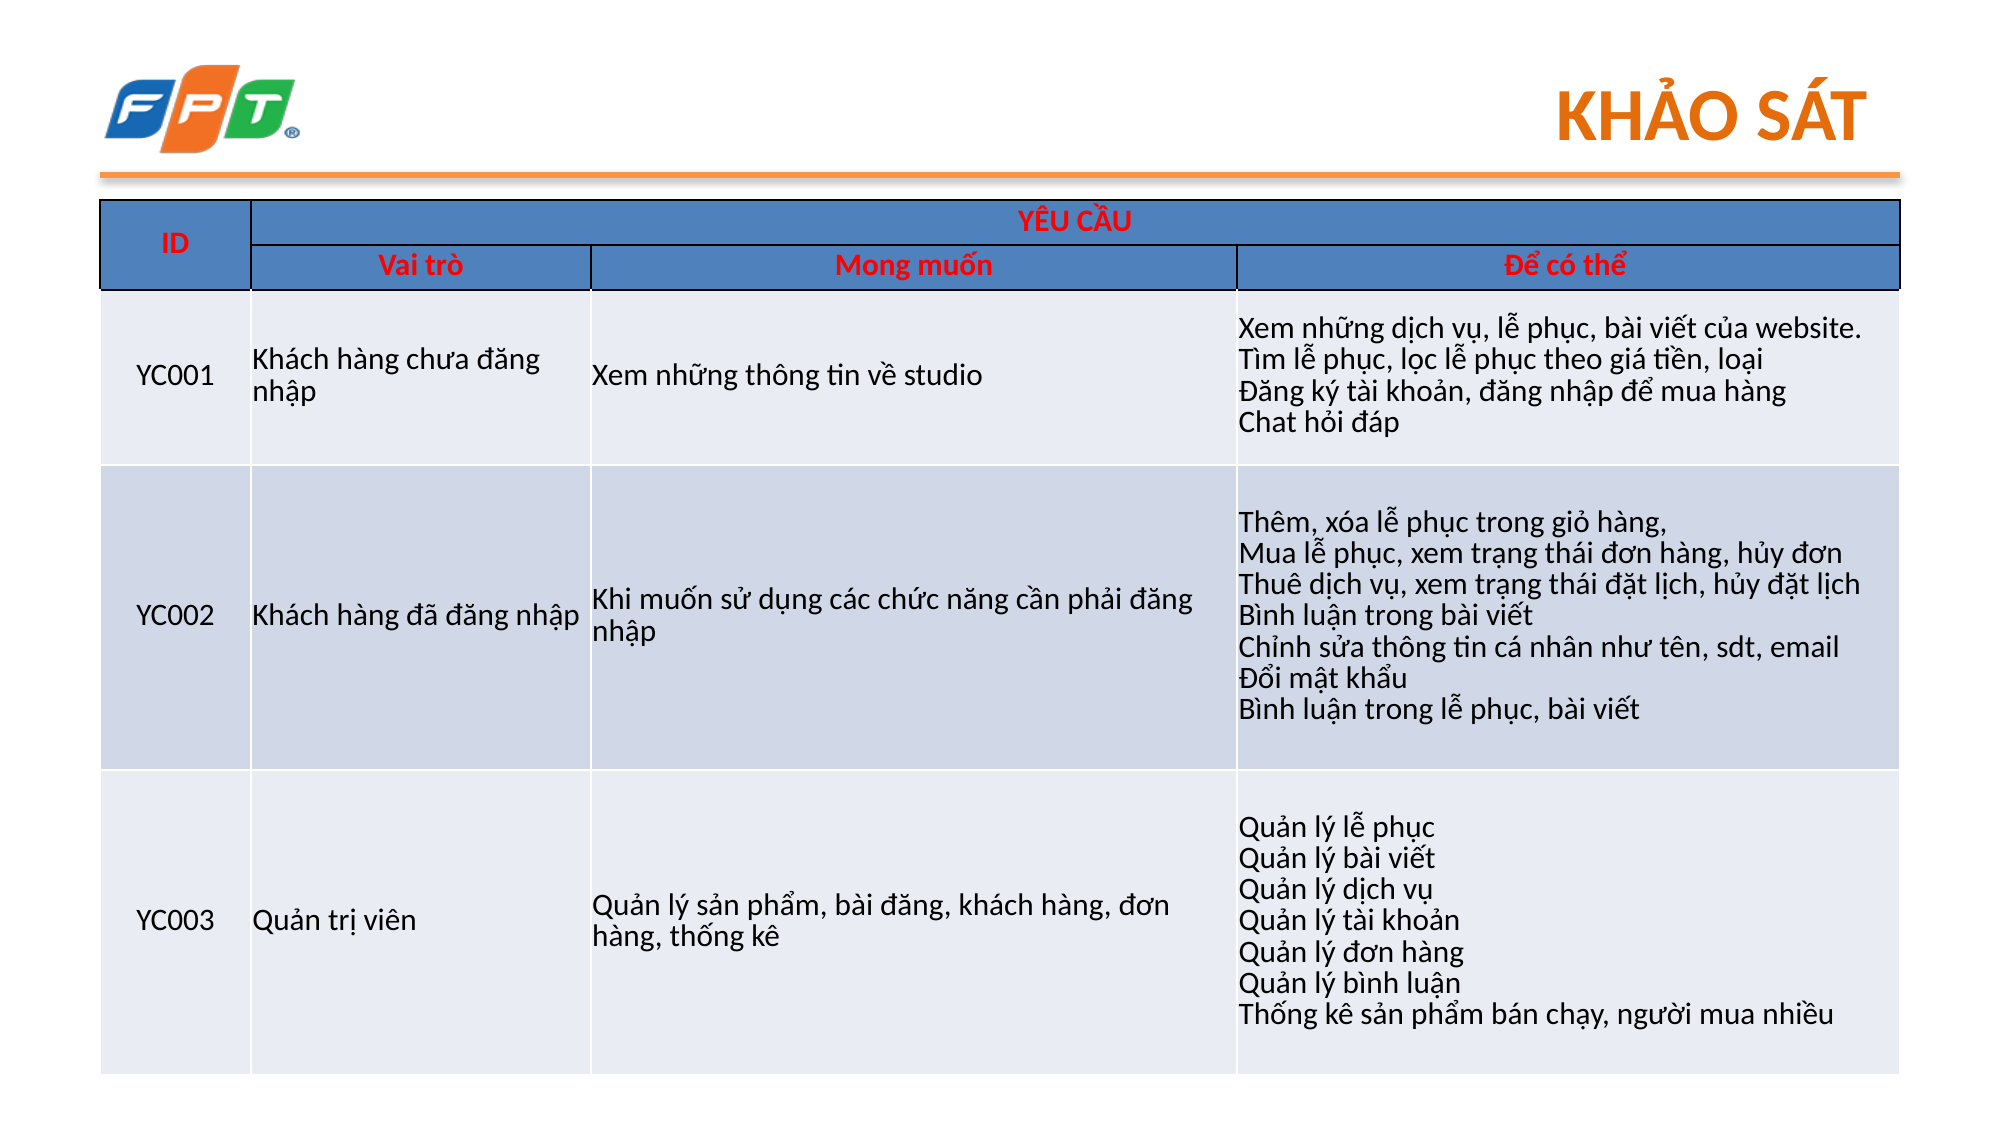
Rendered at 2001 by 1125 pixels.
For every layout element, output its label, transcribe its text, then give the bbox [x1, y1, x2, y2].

table_cell YC001 [101, 291, 250, 464]
table_header ID [101, 201, 250, 289]
table_cell Mong muốn [592, 246, 1236, 289]
table_cell Để có thể [1238, 246, 1899, 289]
table_cell Quản lý sản phẩm, bài đăng, khách hàng, đơn hàng, thống kê [592, 771, 1236, 1074]
table_cell Xem những thông tin về studio [592, 291, 1236, 464]
table_cell YC003 [101, 771, 250, 1074]
table_cell Thêm, xóa lễ phục trong giỏ hàng, Mua lễ phục, xem trạng thái đơn hàng, hủy đơn Thuê dịch vụ, xem trạng thái đặt lịch, hủy đặt lịch Bình luận trong bài viết Chỉnh sửa thông tin cá nhân như tên, sdt, email Đổi mật khẩu Bình luận trong lễ phục, bài viết [1238, 466, 1899, 769]
table_cell YC002 [101, 466, 250, 769]
table_cell Vai trò [252, 246, 590, 289]
table_cell Quản trị viên [252, 771, 590, 1074]
table_cell Xem những dịch vụ, lễ phục, bài viết của website. Tìm lễ phục, lọc lễ phục theo giá tiền, loại Đăng ký tài khoản, đăng nhập để mua hàng Chat hỏi đáp [1238, 291, 1899, 464]
table_cell Quản lý lễ phục Quản lý bài viết Quản lý dịch vụ Quản lý tài khoản Quản lý đơn hàng Quản lý bình luận Thống kê sản phẩm bán chạy, người mua nhiều [1238, 771, 1899, 1074]
table_header YÊU CẦU [252, 201, 1899, 244]
title Khảo sát [349, 24, 1901, 163]
table_cell Khi muốn sử dụng các chức năng cần phải đăng nhập [592, 466, 1236, 769]
table_cell Khách hàng đã đăng nhập [252, 466, 590, 769]
picture [66, 62, 334, 157]
table_cell Khách hàng chưa đăng nhập [252, 291, 590, 464]
